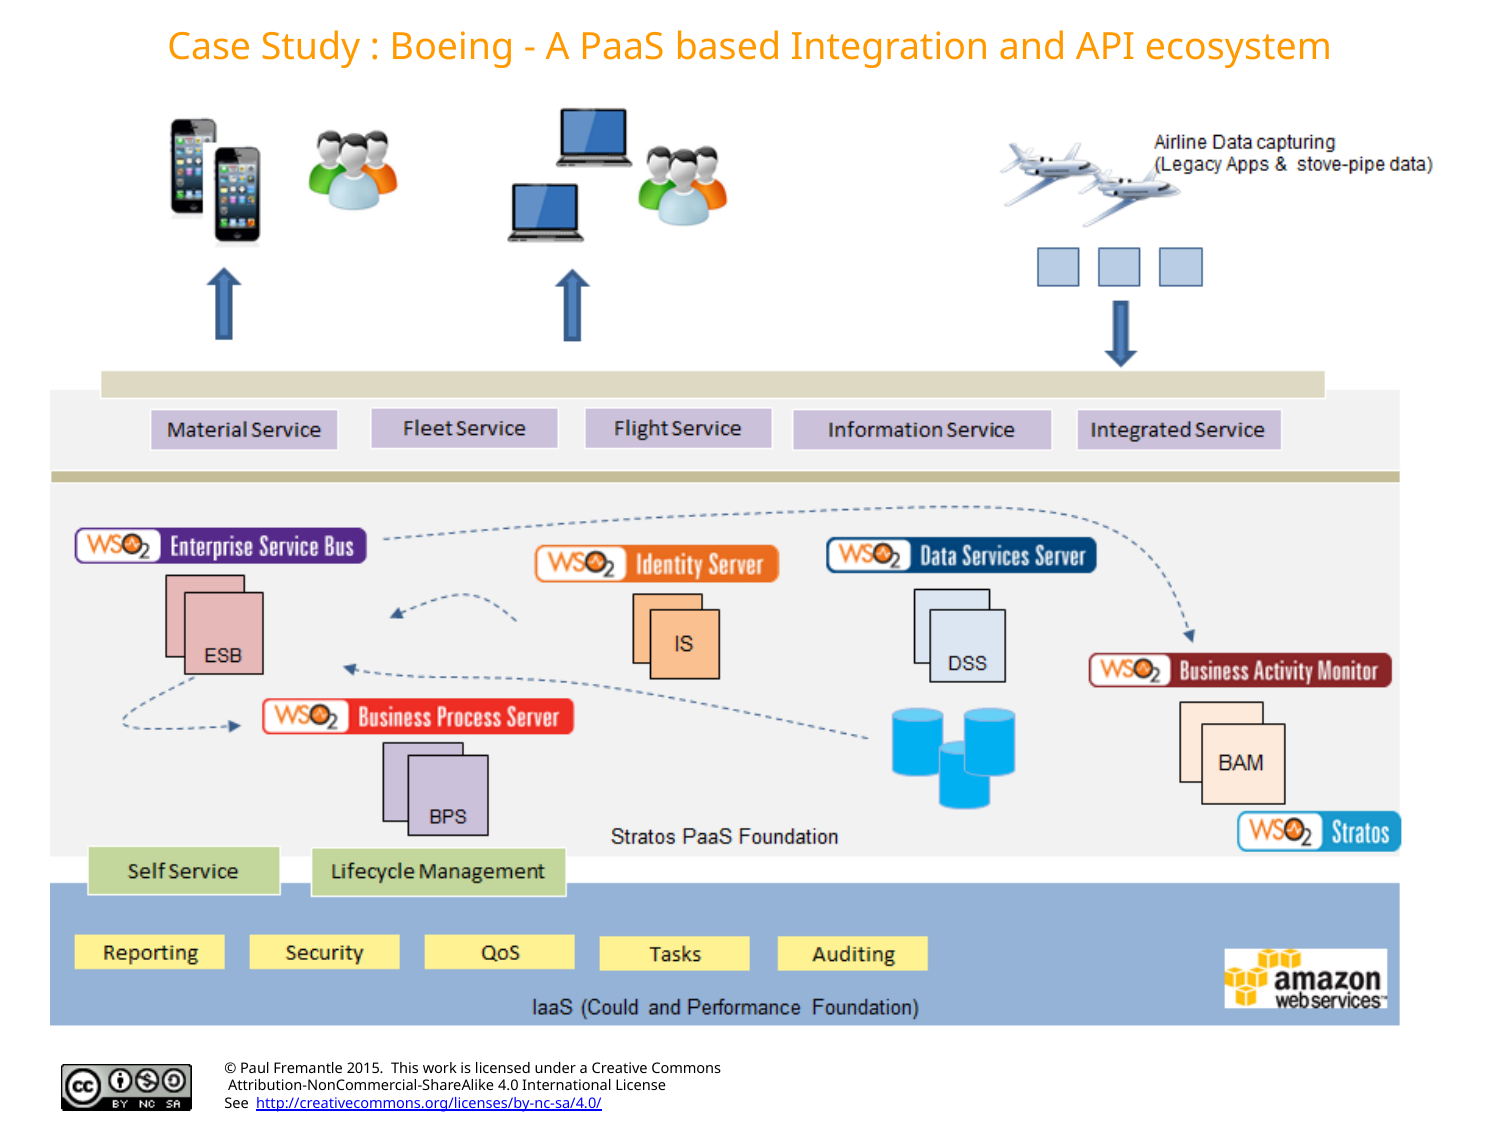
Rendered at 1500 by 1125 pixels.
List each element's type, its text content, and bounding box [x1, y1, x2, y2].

picture [61, 1064, 192, 1111]
picture [49, 99, 1451, 1032]
title Case Study : Boeing - A PaaS based Integration and API ecosystem [28, 7, 1472, 111]
